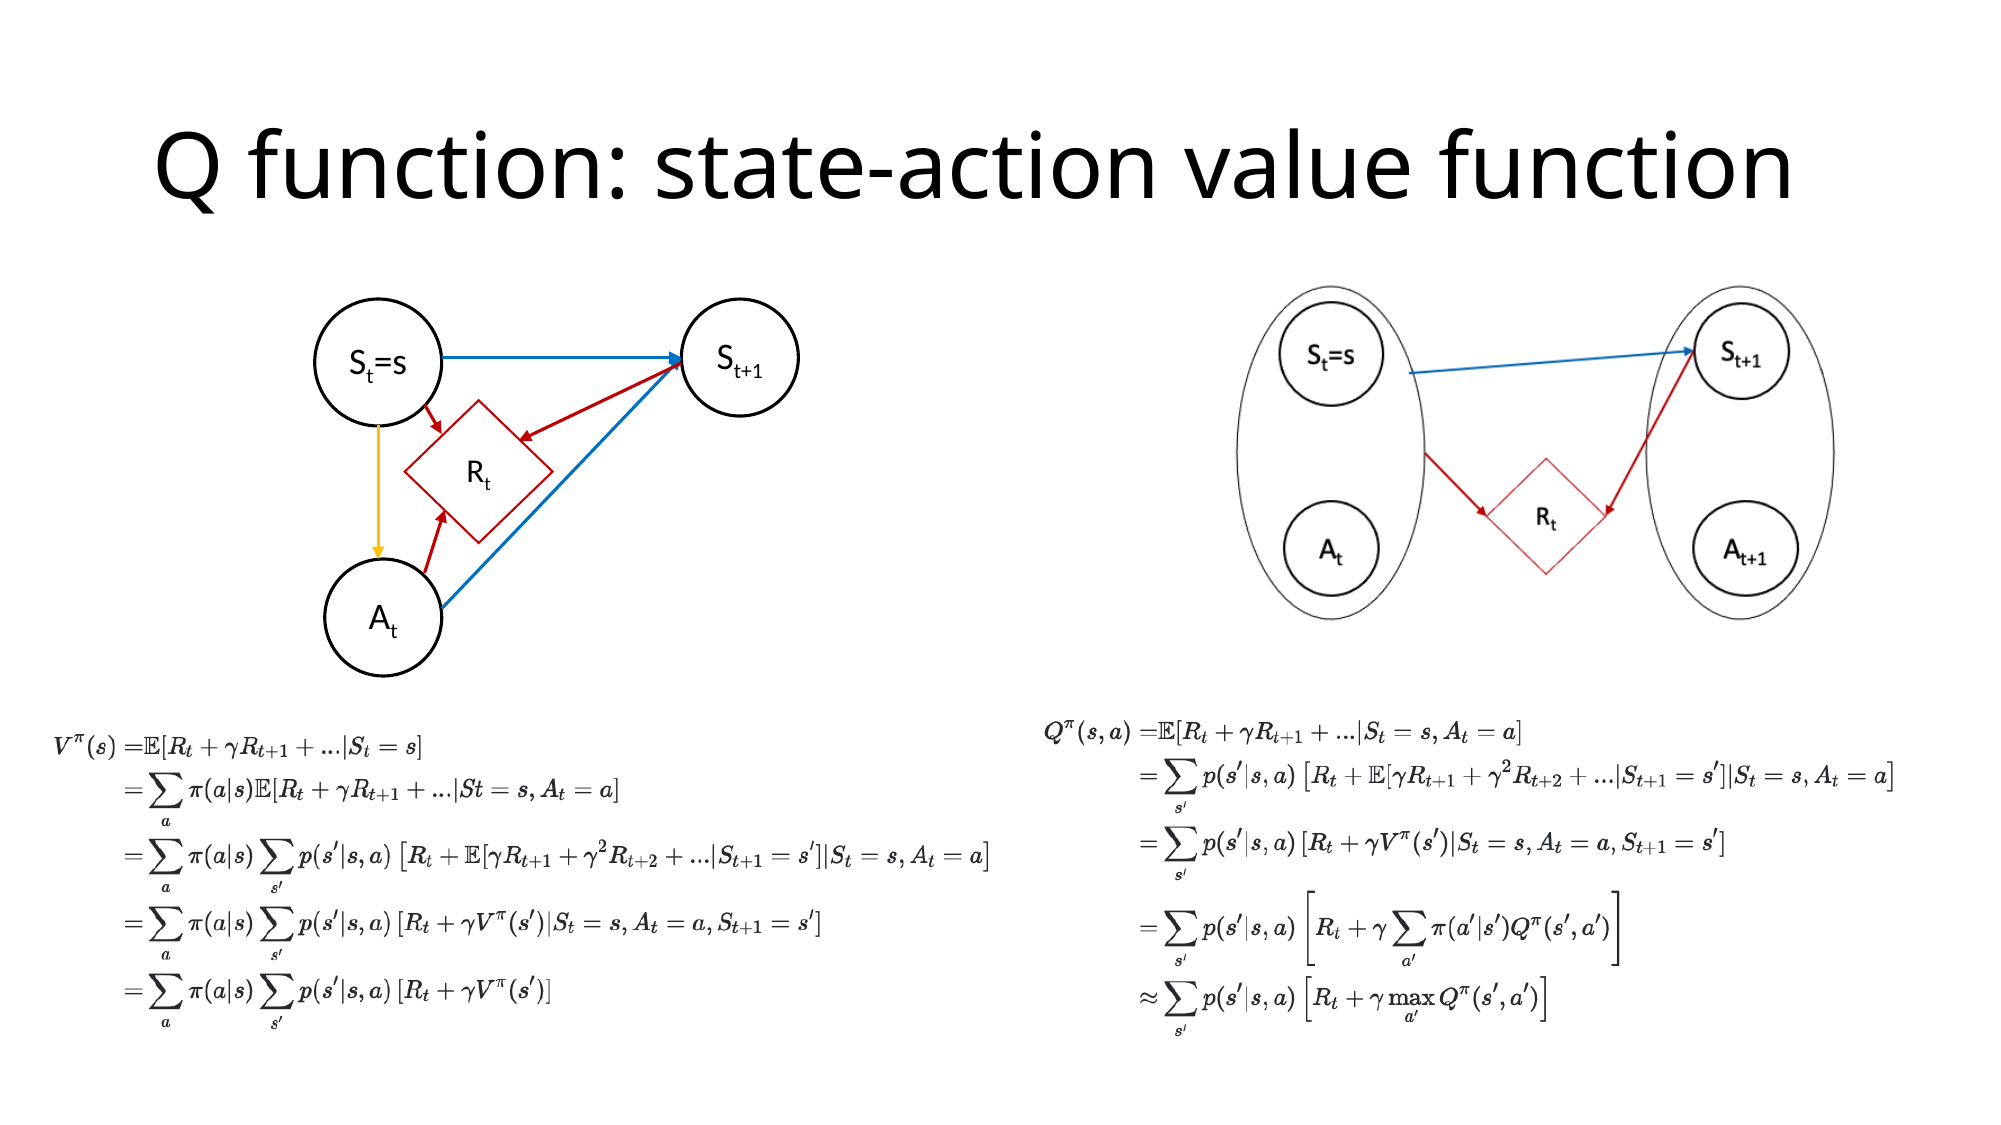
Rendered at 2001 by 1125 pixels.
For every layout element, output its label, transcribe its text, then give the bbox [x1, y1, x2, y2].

text_box St=s [313, 297, 443, 427]
picture [1033, 715, 1907, 1043]
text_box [441, 357, 682, 609]
text_box St+1 [680, 298, 800, 418]
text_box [424, 404, 442, 435]
picture [1201, 262, 1843, 644]
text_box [518, 363, 682, 441]
text_box At [323, 557, 443, 678]
title Q function: state-action value function [137, 59, 1863, 278]
text_box Rt [403, 435, 441, 509]
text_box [424, 509, 445, 573]
picture [44, 718, 993, 1041]
